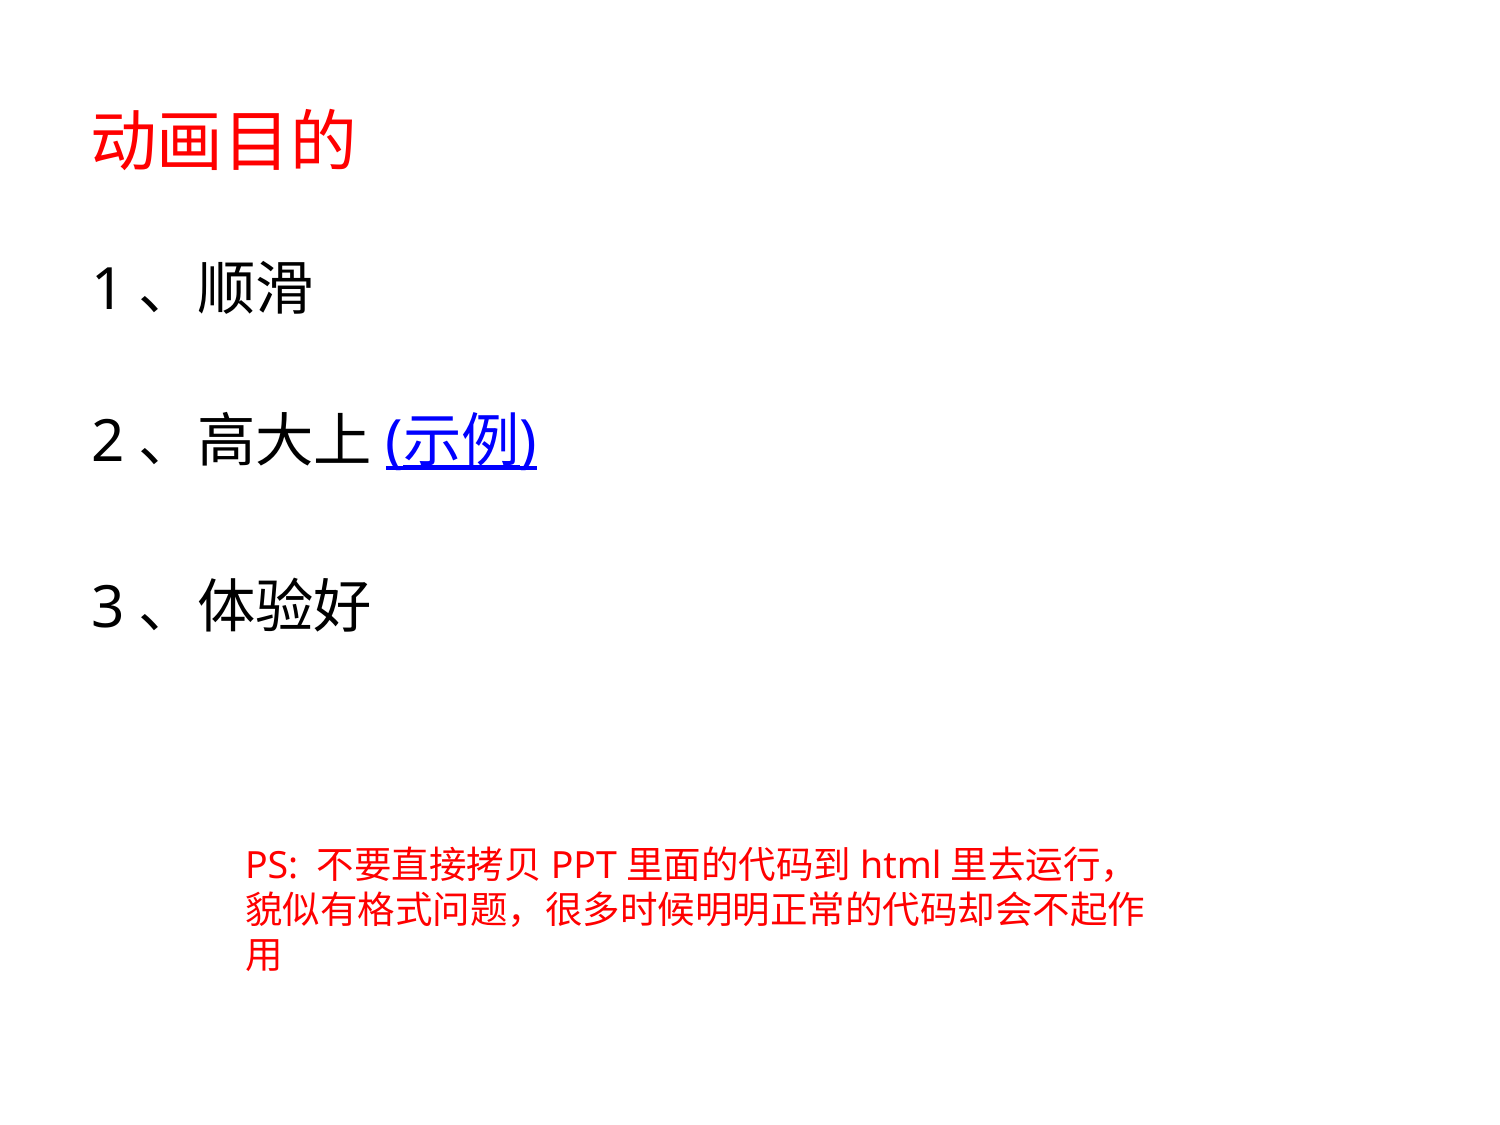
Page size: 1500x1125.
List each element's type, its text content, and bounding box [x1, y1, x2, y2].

list 1、顺滑 2、高大上(示例) 3、体验好 [76, 243, 1427, 1035]
text_box PS: 不要直接拷贝PPT里面的代码到html里去运行，貌似有格式问题，很多时候明明正常的代码却会不起作用 [230, 834, 1176, 984]
title 动画目的 [75, 45, 1425, 233]
